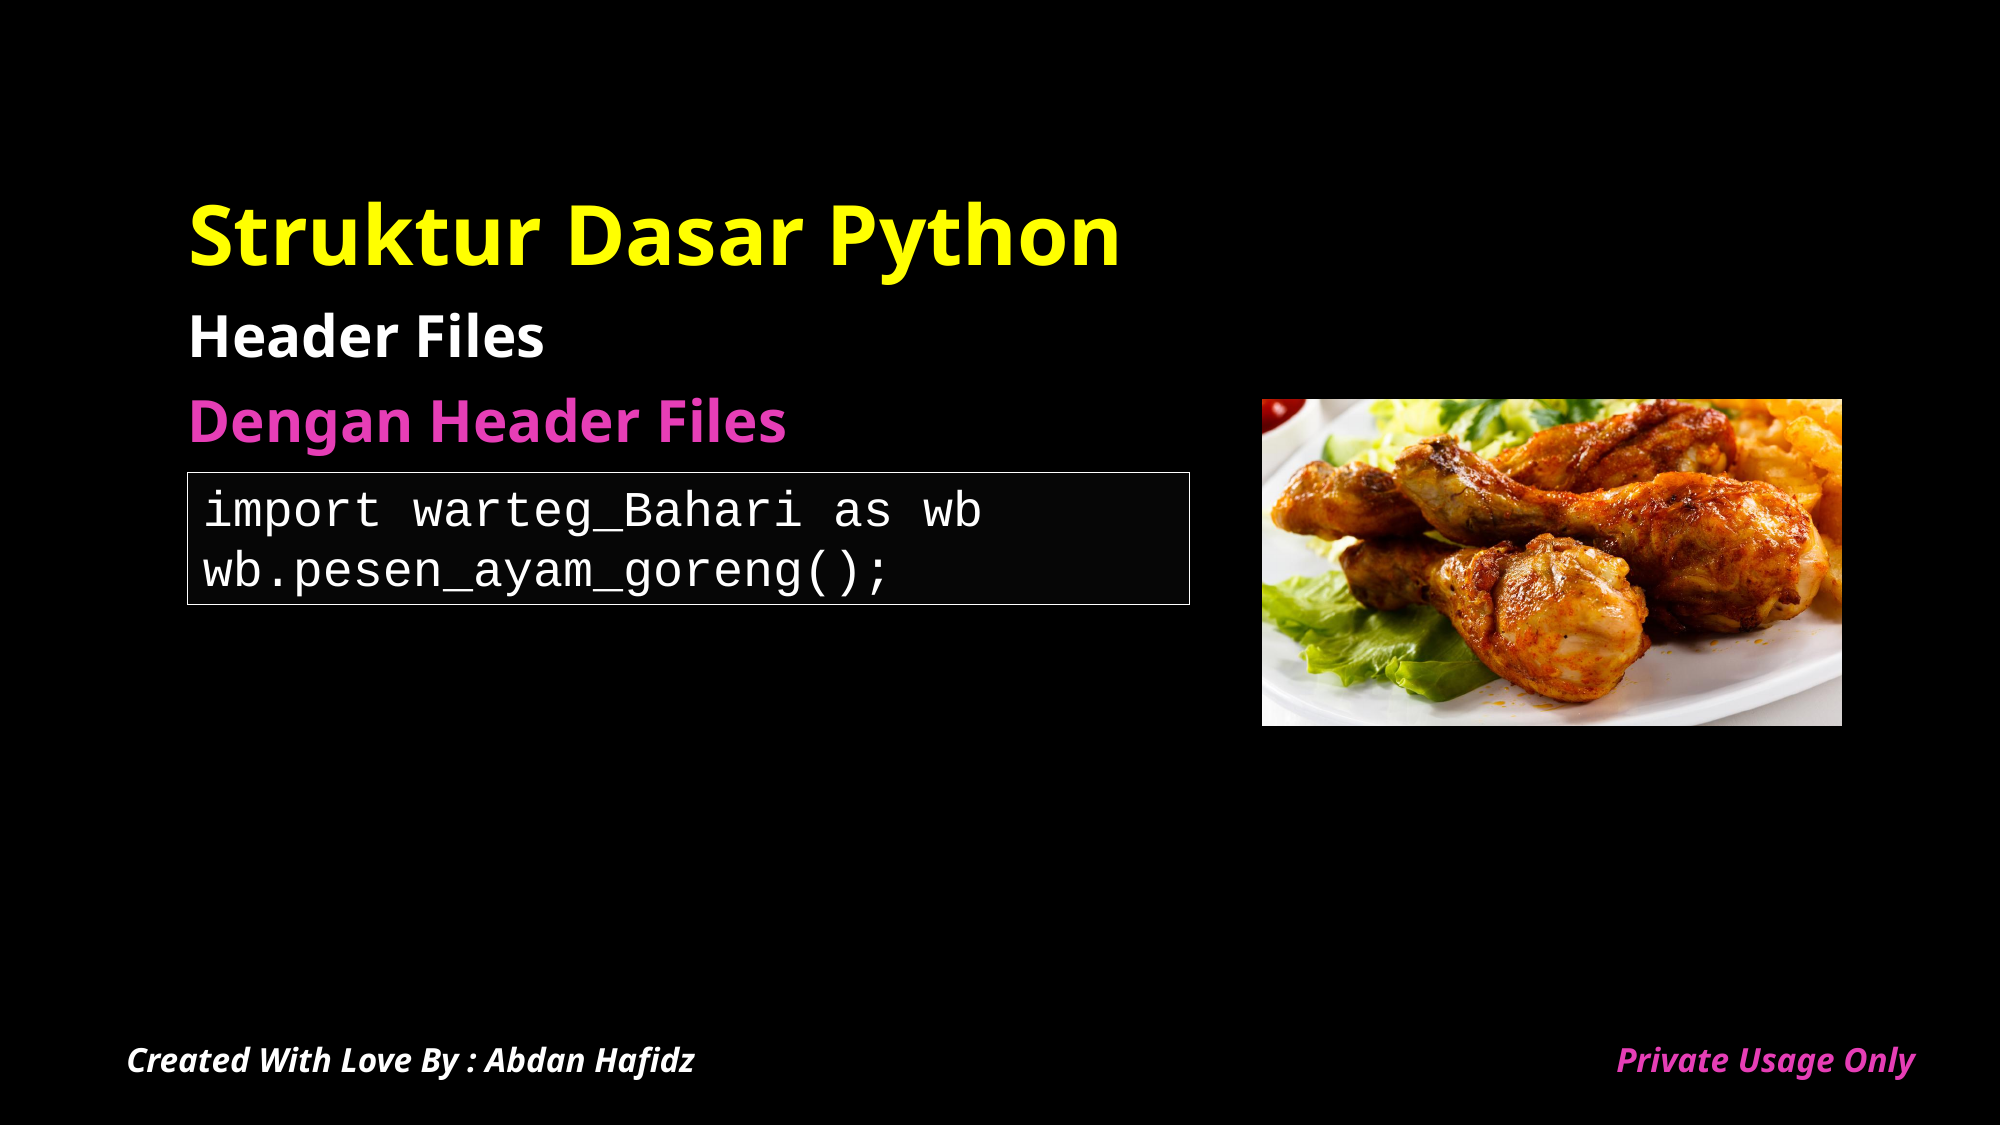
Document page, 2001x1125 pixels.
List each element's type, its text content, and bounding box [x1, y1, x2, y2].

text_box Header Files [173, 291, 1842, 377]
text_box Private Usage Only [1601, 1036, 2000, 1114]
text_box Dengan Header Files [173, 377, 1884, 462]
text_box import warteg_Bahari as wb wb.pesen_ayam_goreng(); [187, 472, 1190, 605]
title Struktur Dasar Python [173, 120, 1673, 291]
picture [1262, 399, 1843, 726]
text_box Created With Love By : Abdan Hafidz [111, 1036, 1601, 1114]
